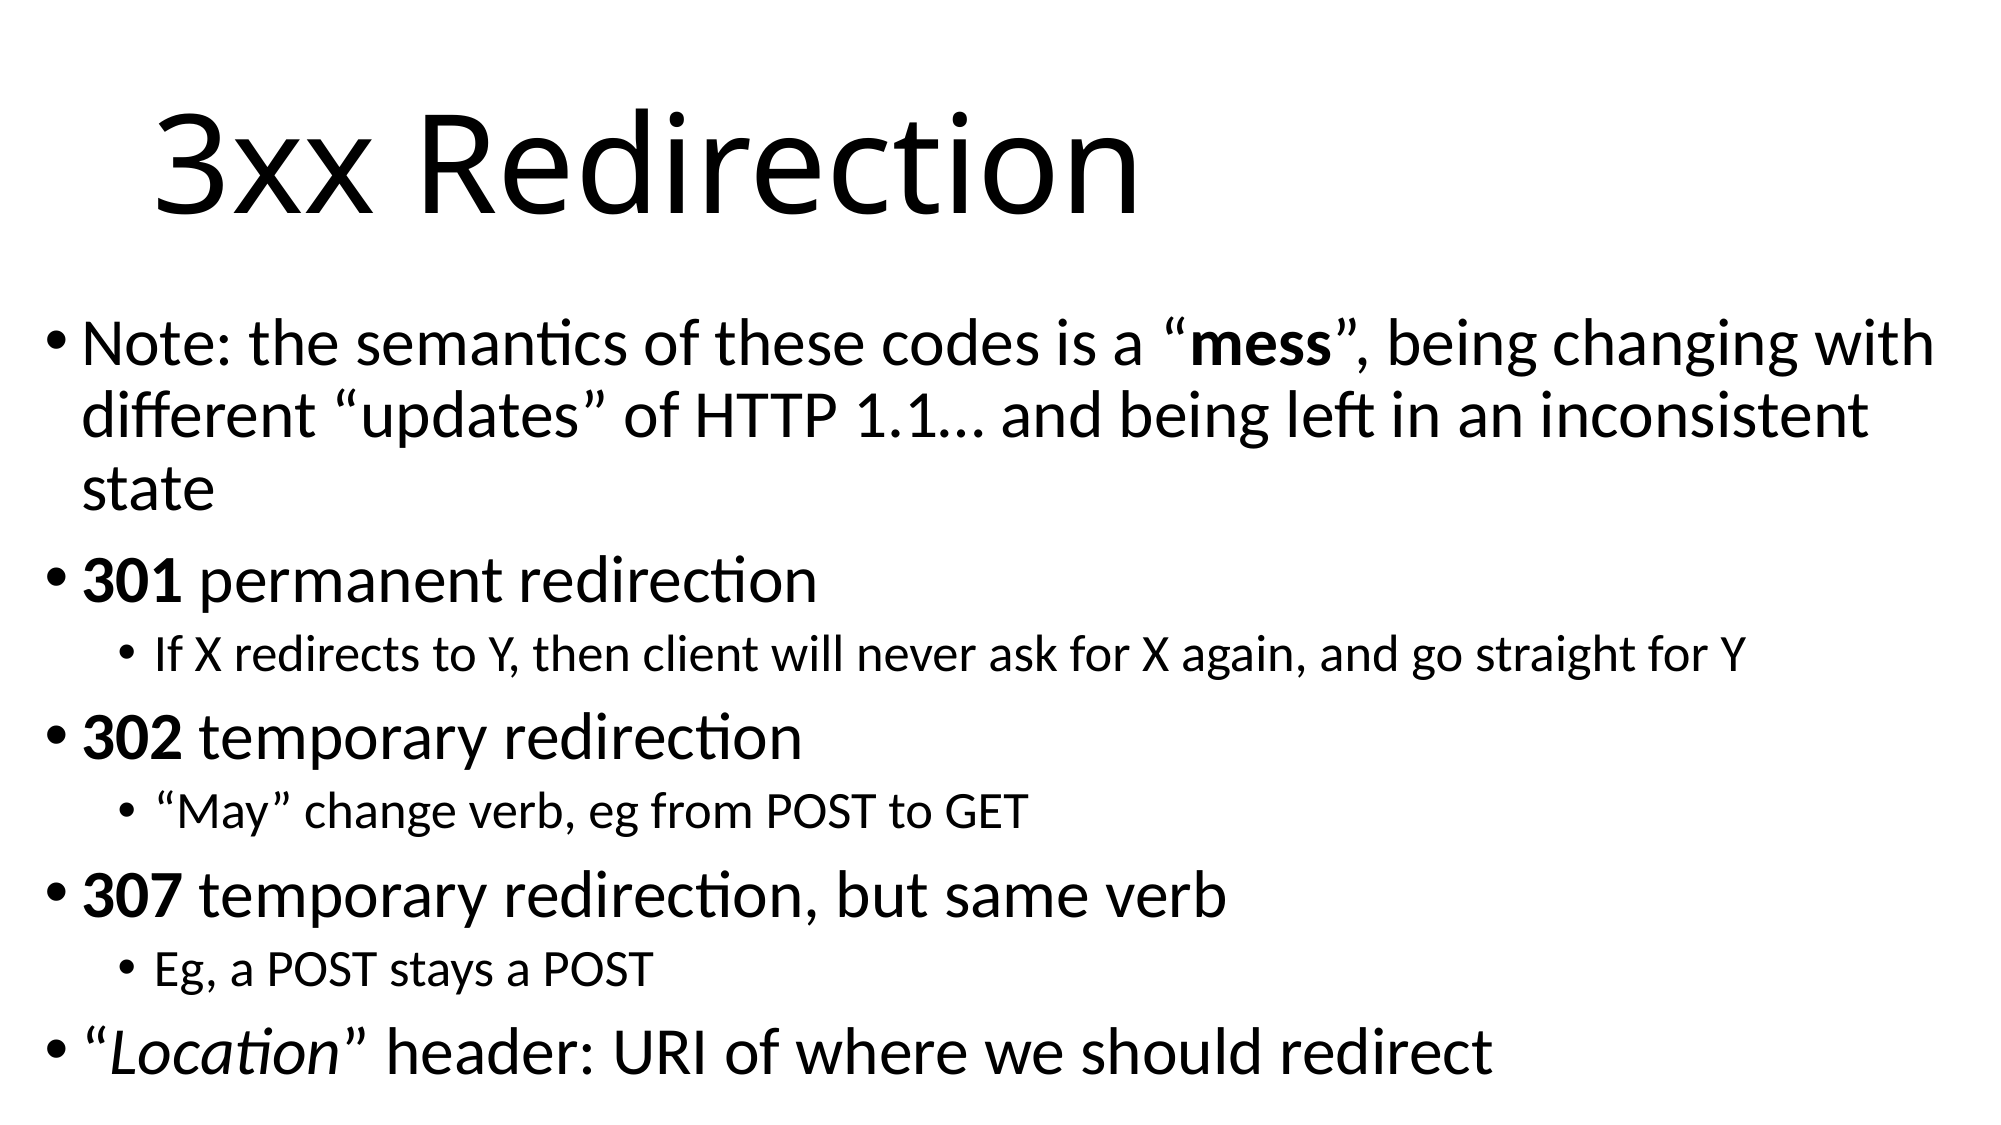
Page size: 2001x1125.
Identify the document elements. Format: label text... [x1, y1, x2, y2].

title 3xx Redirection [137, 59, 1863, 278]
list Note: the semantics of these codes is a “mess”, being changing with different “updates” of HTTP 1.1… and being left in an inconsistent state 301 permanent redirection If X redirects to Y, then client will never ask for X again, and go straight for Y 302 temporary redirection “May” change verb, eg from POST to GET 307 temporary redirection, but same verb Eg, a POST stays a POST “Location” header: URI of where we should redirect [29, 299, 1967, 1101]
